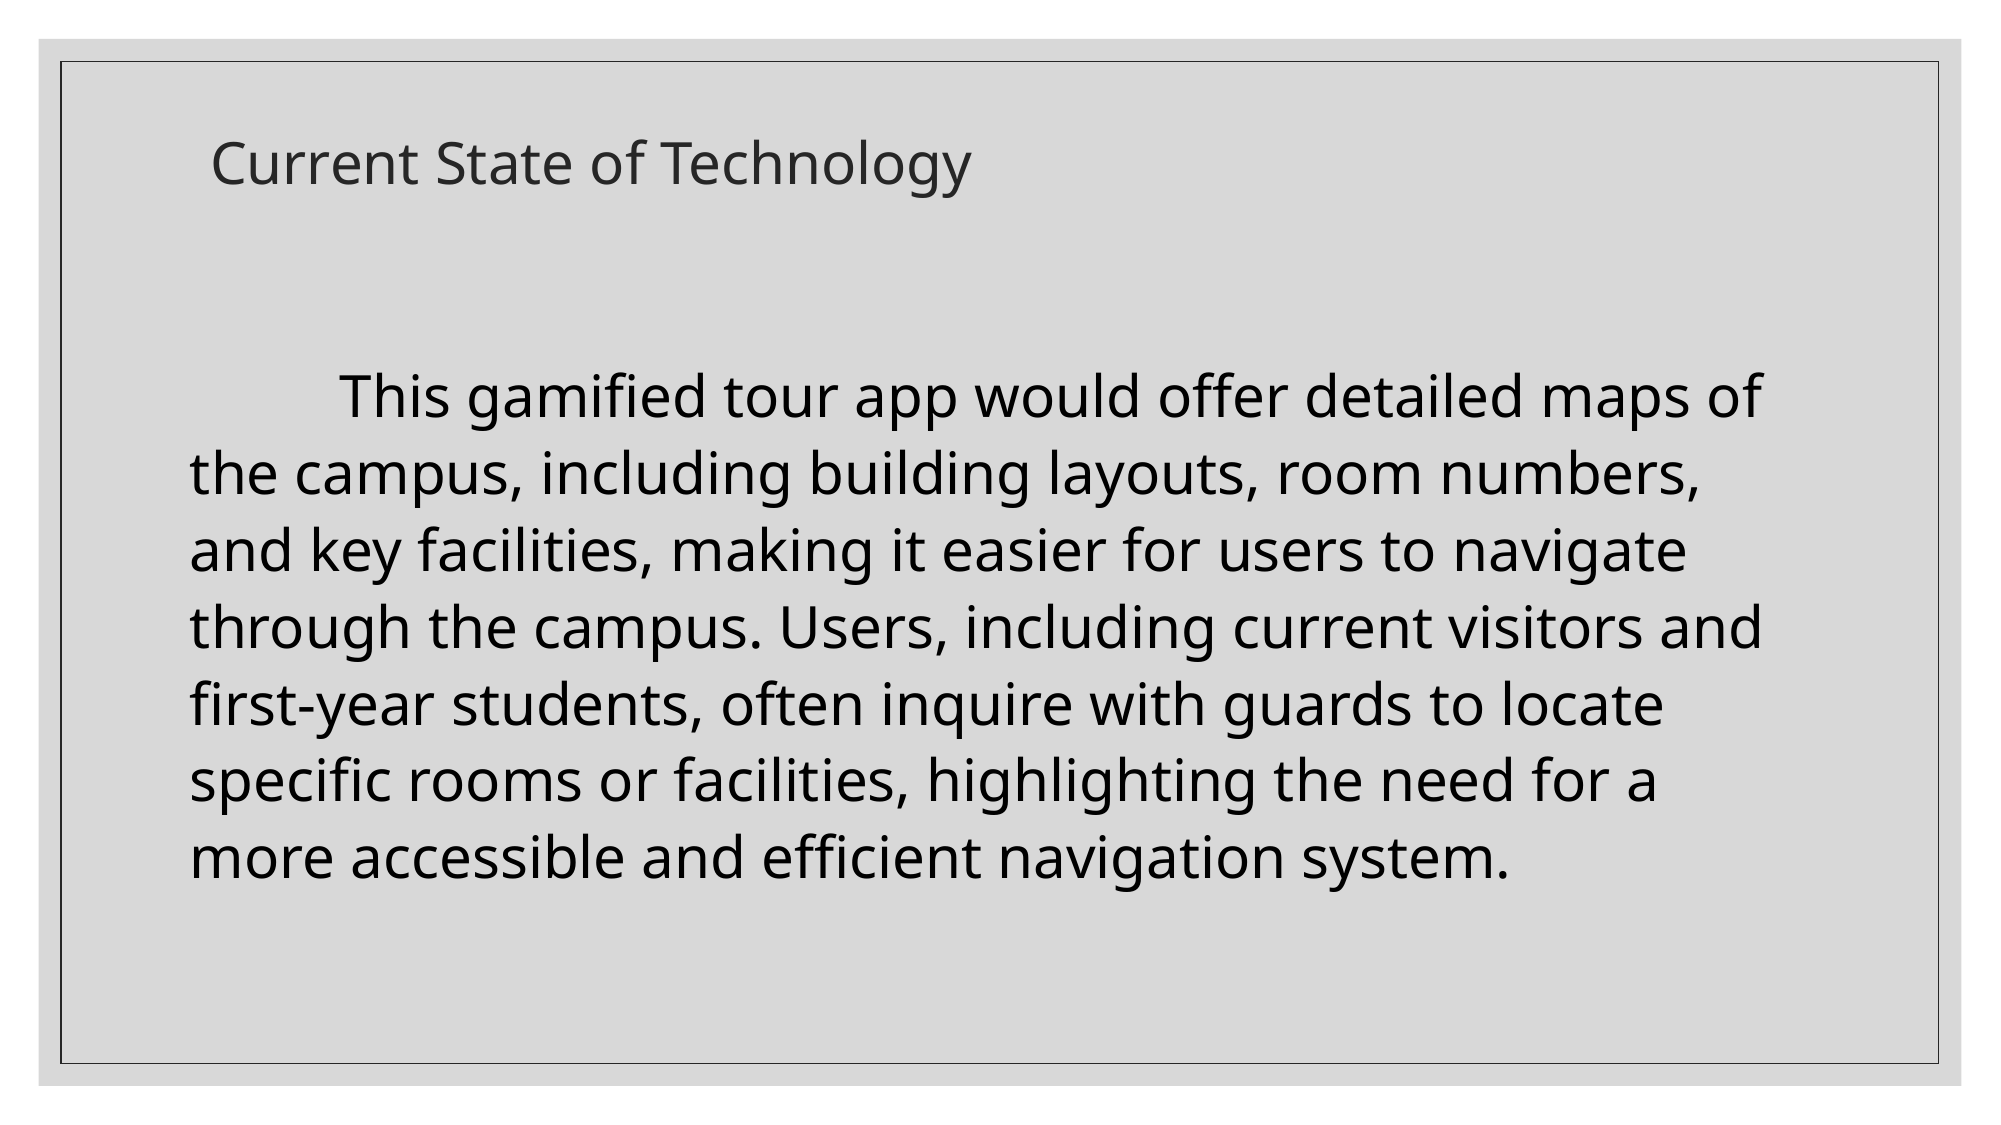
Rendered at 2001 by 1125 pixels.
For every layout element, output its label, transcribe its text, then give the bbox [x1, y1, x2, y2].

list This gamified tour app would offer detailed maps of the campus, including building layouts, room numbers, and key facilities, making it easier for users to navigate through the campus. Users, including current visitors and first-year students, often inquire with guards to locate specific rooms or facilities, highlighting the need for a more accessible and efficient navigation system. [174, 345, 1825, 977]
title Current State of Technology [180, 47, 1830, 285]
